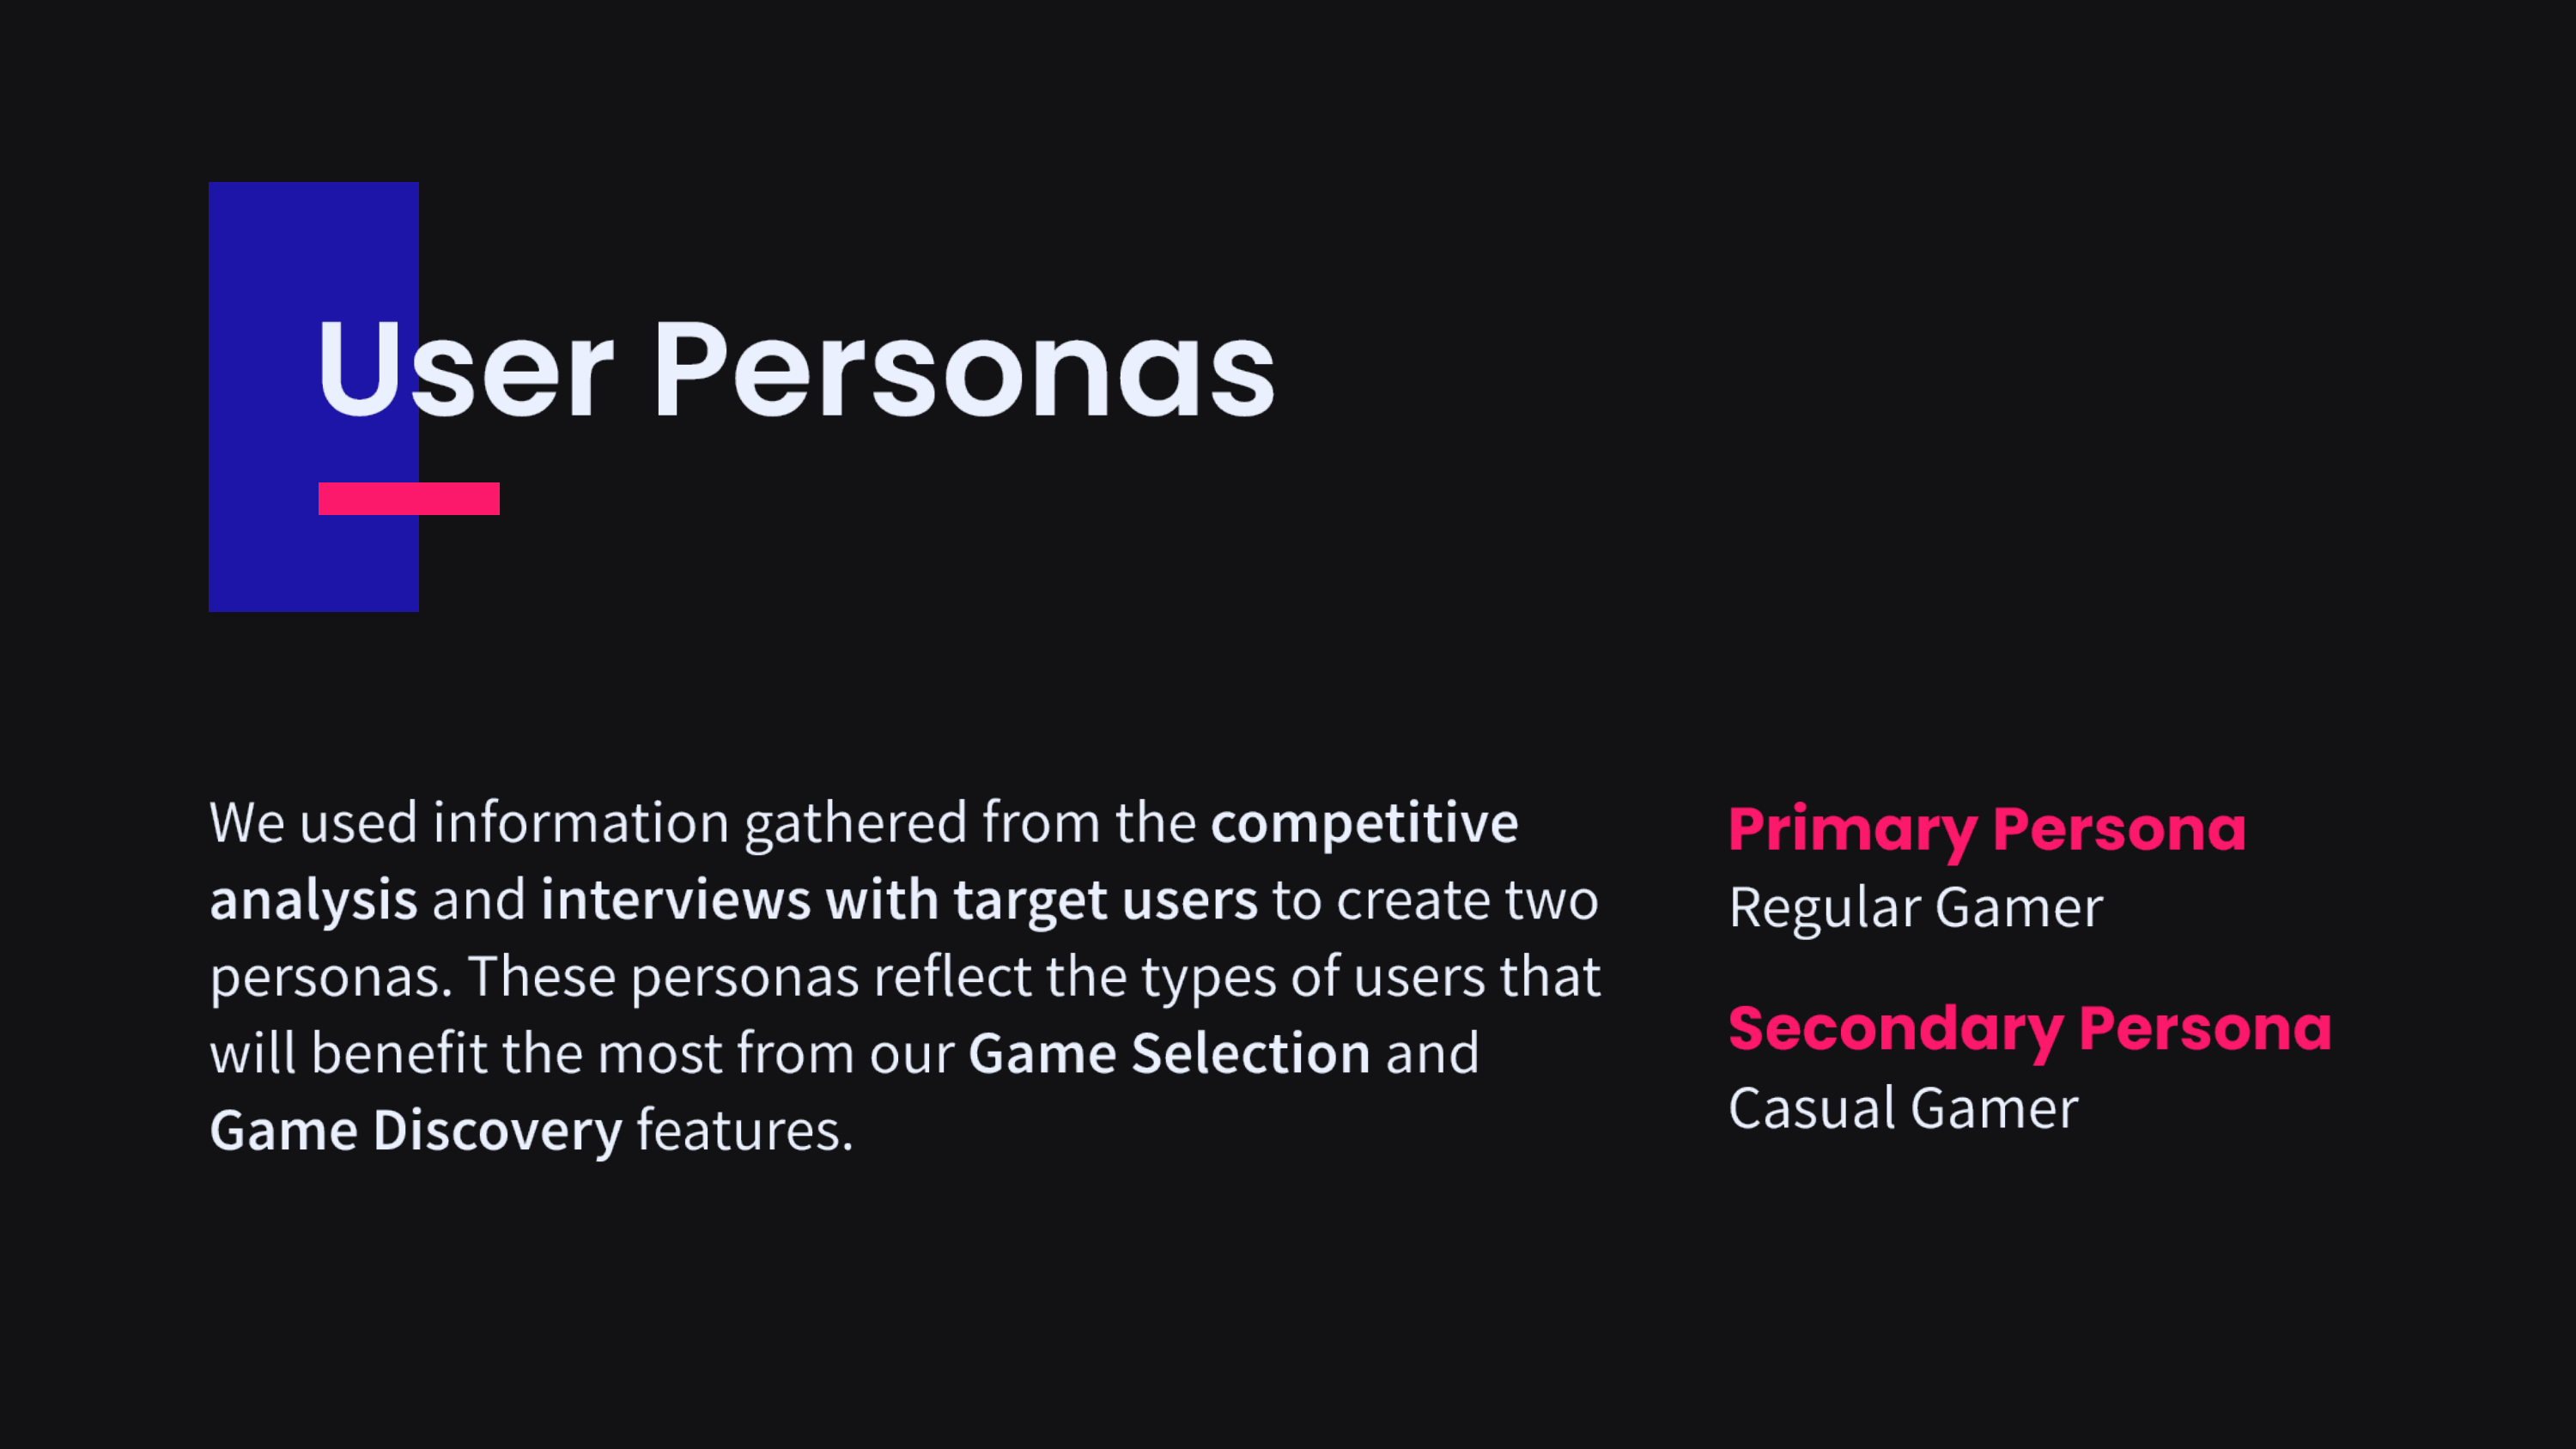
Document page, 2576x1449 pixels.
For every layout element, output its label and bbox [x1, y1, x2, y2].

picture [1728, 981, 2335, 1146]
picture [209, 783, 1626, 1167]
picture [209, 182, 1280, 612]
picture [1728, 783, 2249, 944]
